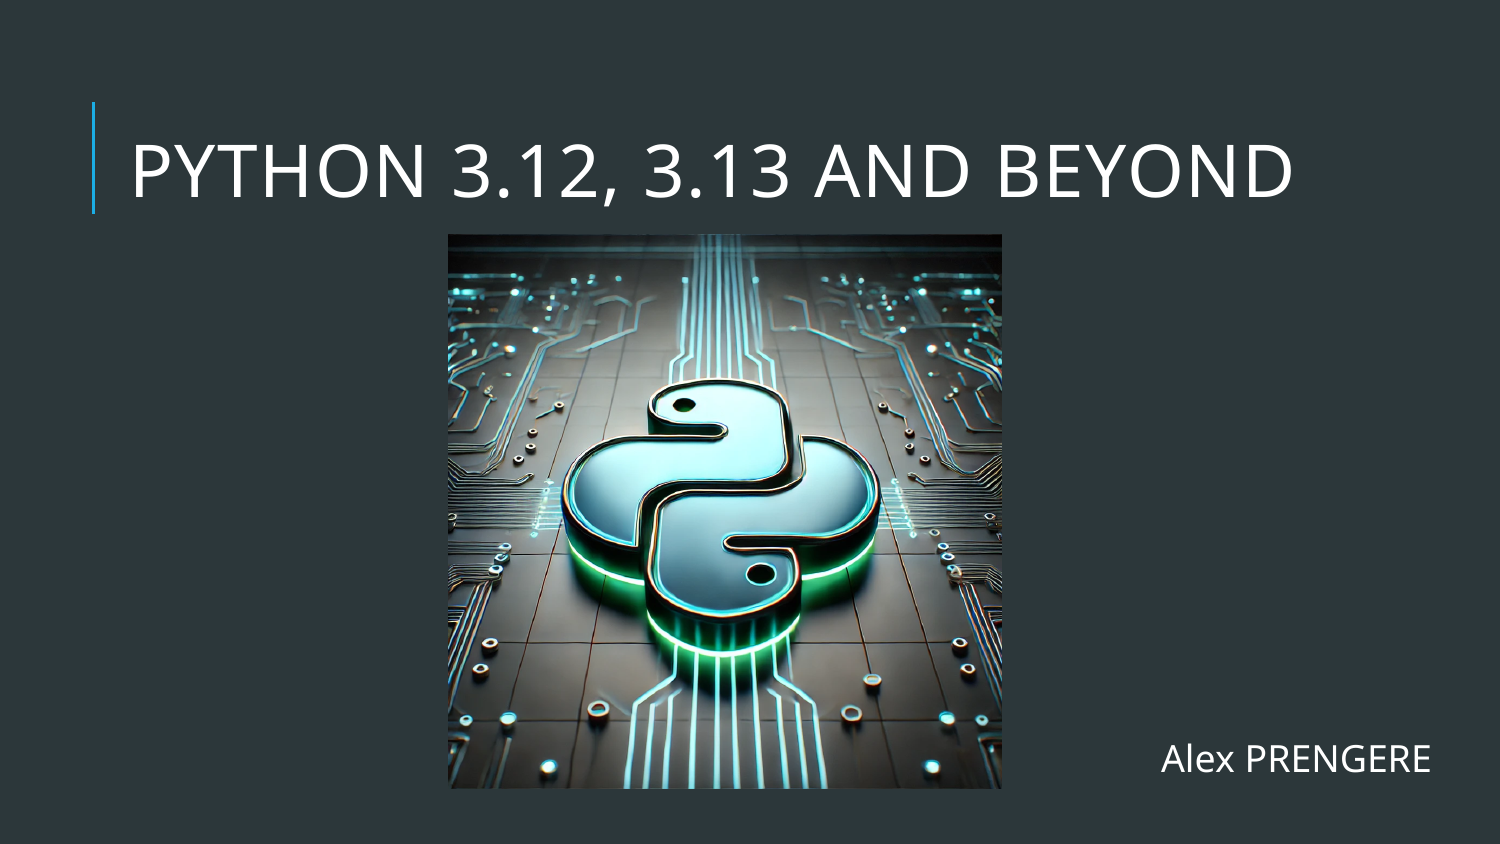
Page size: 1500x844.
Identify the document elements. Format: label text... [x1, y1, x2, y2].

title Python 3.12, 3.13 aNd BEYOND [129, 115, 1371, 409]
text_box Alex PRENGERE [1146, 727, 1447, 788]
picture [447, 234, 1003, 789]
